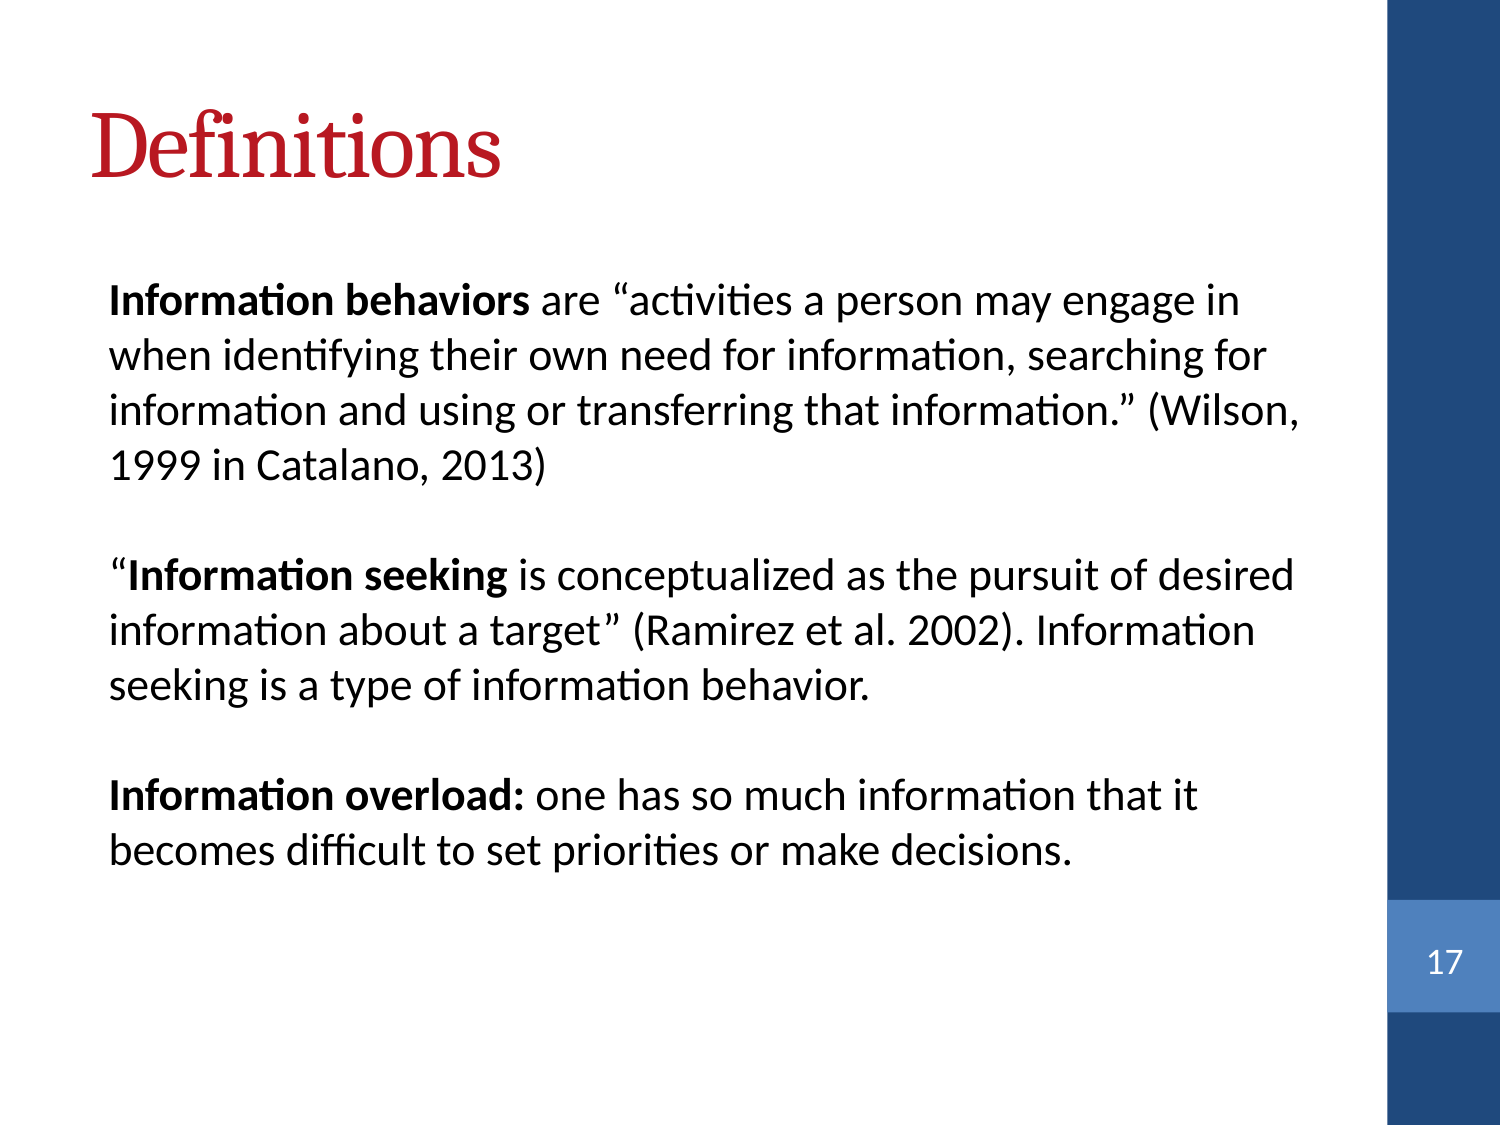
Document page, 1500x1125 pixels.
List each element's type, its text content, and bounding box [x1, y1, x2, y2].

text_box Information behaviors are “activities a person may engage in when identifying their own need for information, searching for information and using or transferring that information.” (Wilson, 1999 in Catalano, 2013) “Information seeking is conceptualized as the pursuit of desired information about a target” (Ramirez et al. 2002). Information seeking is a type of information behavior. Information overload: one has so much information that it becomes difficult to set priorities or make decisions. [74, 262, 1336, 1050]
text_box Definitions [74, 45, 1325, 233]
text_box <number> [1399, 926, 1490, 992]
